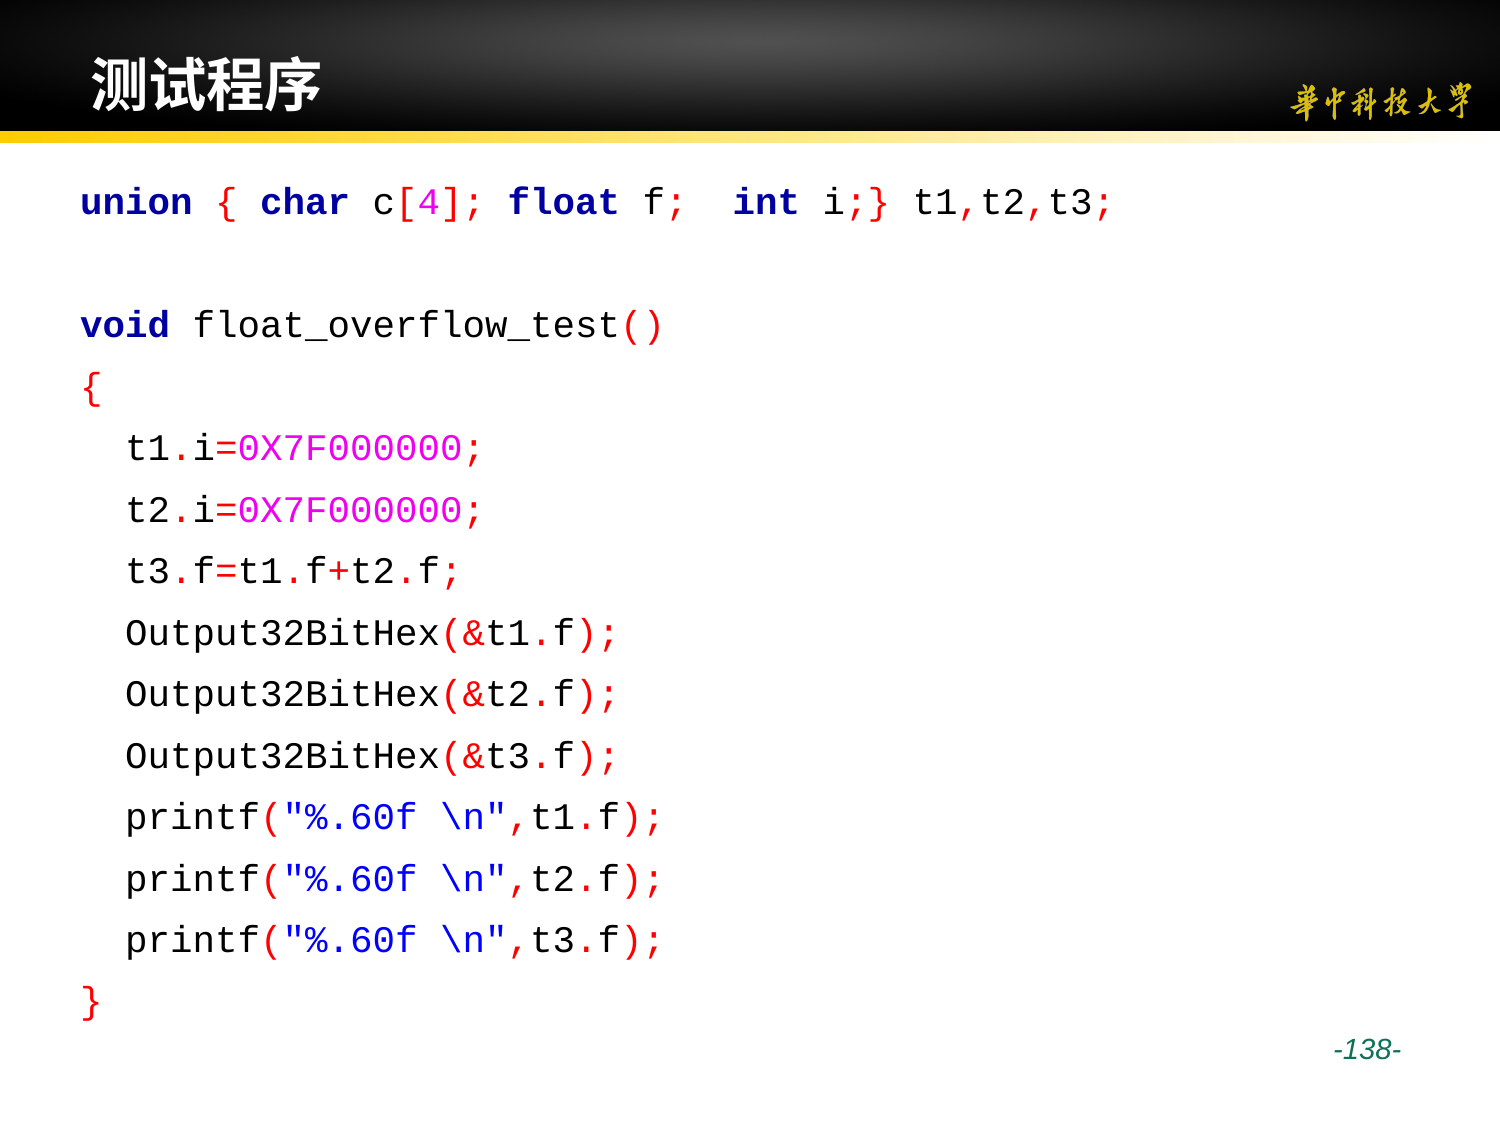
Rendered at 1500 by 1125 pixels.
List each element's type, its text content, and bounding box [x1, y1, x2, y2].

picture [0, 0, 1500, 131]
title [74, 34, 1426, 131]
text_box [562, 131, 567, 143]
text_box =1 [738, 131, 744, 143]
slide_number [1257, 1023, 1425, 1102]
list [64, 160, 1414, 988]
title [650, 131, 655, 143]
